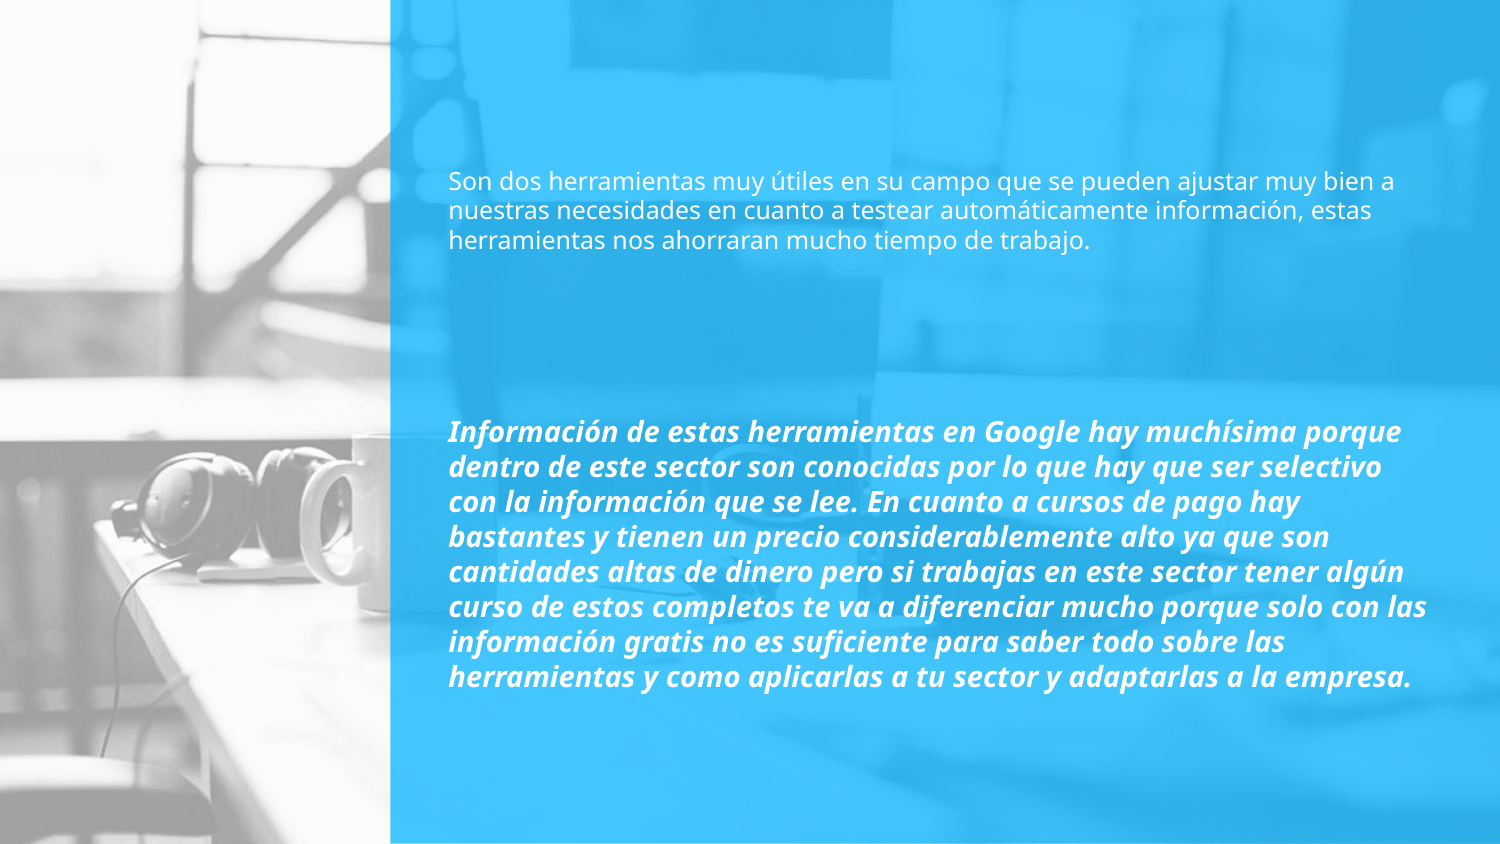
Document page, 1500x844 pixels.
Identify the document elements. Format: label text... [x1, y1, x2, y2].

list Información de estas herramientas en Google hay muchísima porque dentro de este sector son conocidas por lo que hay que ser selectivo con la información que se lee. En cuanto a cursos de pago hay bastantes y tienen un precio considerablemente alto ya que son cantidades altas de dinero pero si trabajas en este sector tener algún curso de estos completos te va a diferenciar mucho porque solo con las información gratis no es suficiente para saber todo sobre las herramientas y como aplicarlas a tu sector y adaptarlas a la empresa. [433, 398, 1445, 613]
list Son dos herramientas muy útiles en su campo que se pueden ajustar muy bien a nuestras necesidades en cuanto a testear automáticamente información, estas herramientas nos ahorraran mucho tiempo de trabajo. [433, 150, 1445, 398]
picture [390, 0, 1500, 844]
